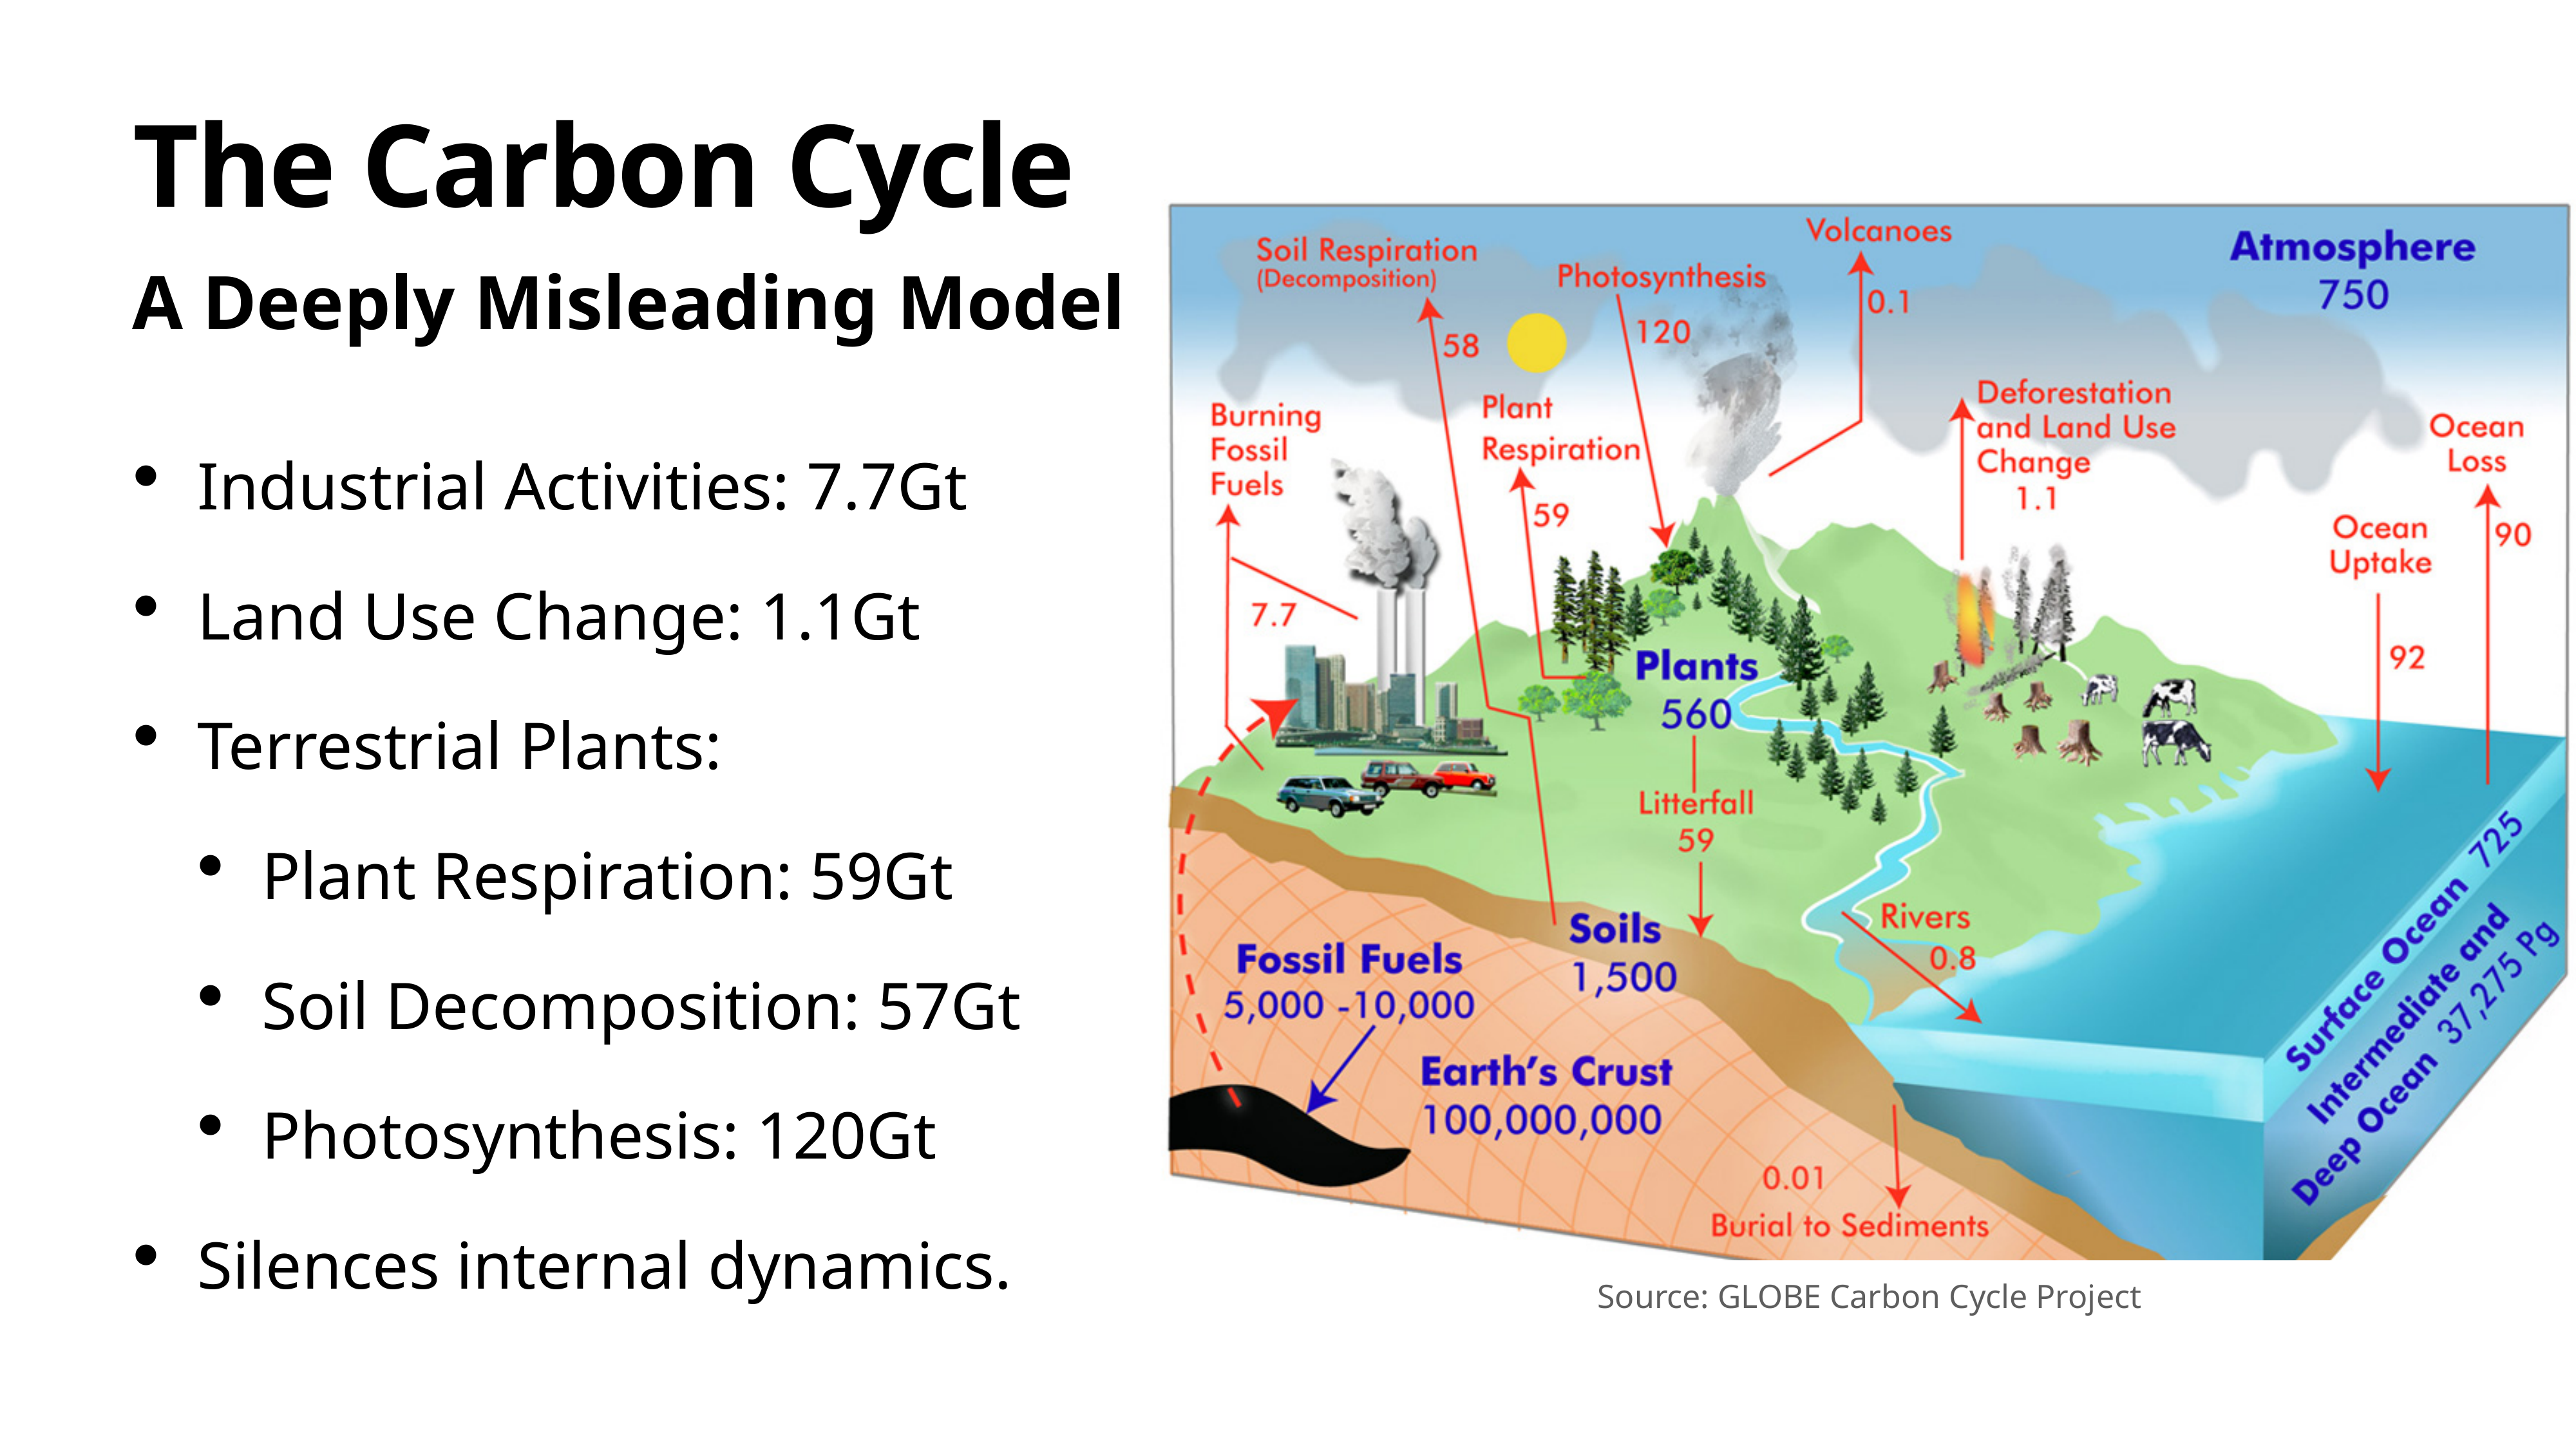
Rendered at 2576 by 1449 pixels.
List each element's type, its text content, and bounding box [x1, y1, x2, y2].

list Industrial Activities: 7.7Gt Land Use Change: 1.1Gt Terrestrial Plants: Plant Respiration: 59Gt Soil Decomposition: 57Gt Photosynthesis: 120Gt Silences internal dynamics. [127, 448, 1161, 1321]
title The Carbon Cycle [127, 113, 1161, 266]
list A Deeply Misleading Model [127, 266, 1154, 350]
text_box Source: GLOBE Carbon Cycle Project [1155, 1271, 2576, 1320]
picture [1154, 188, 2576, 1260]
